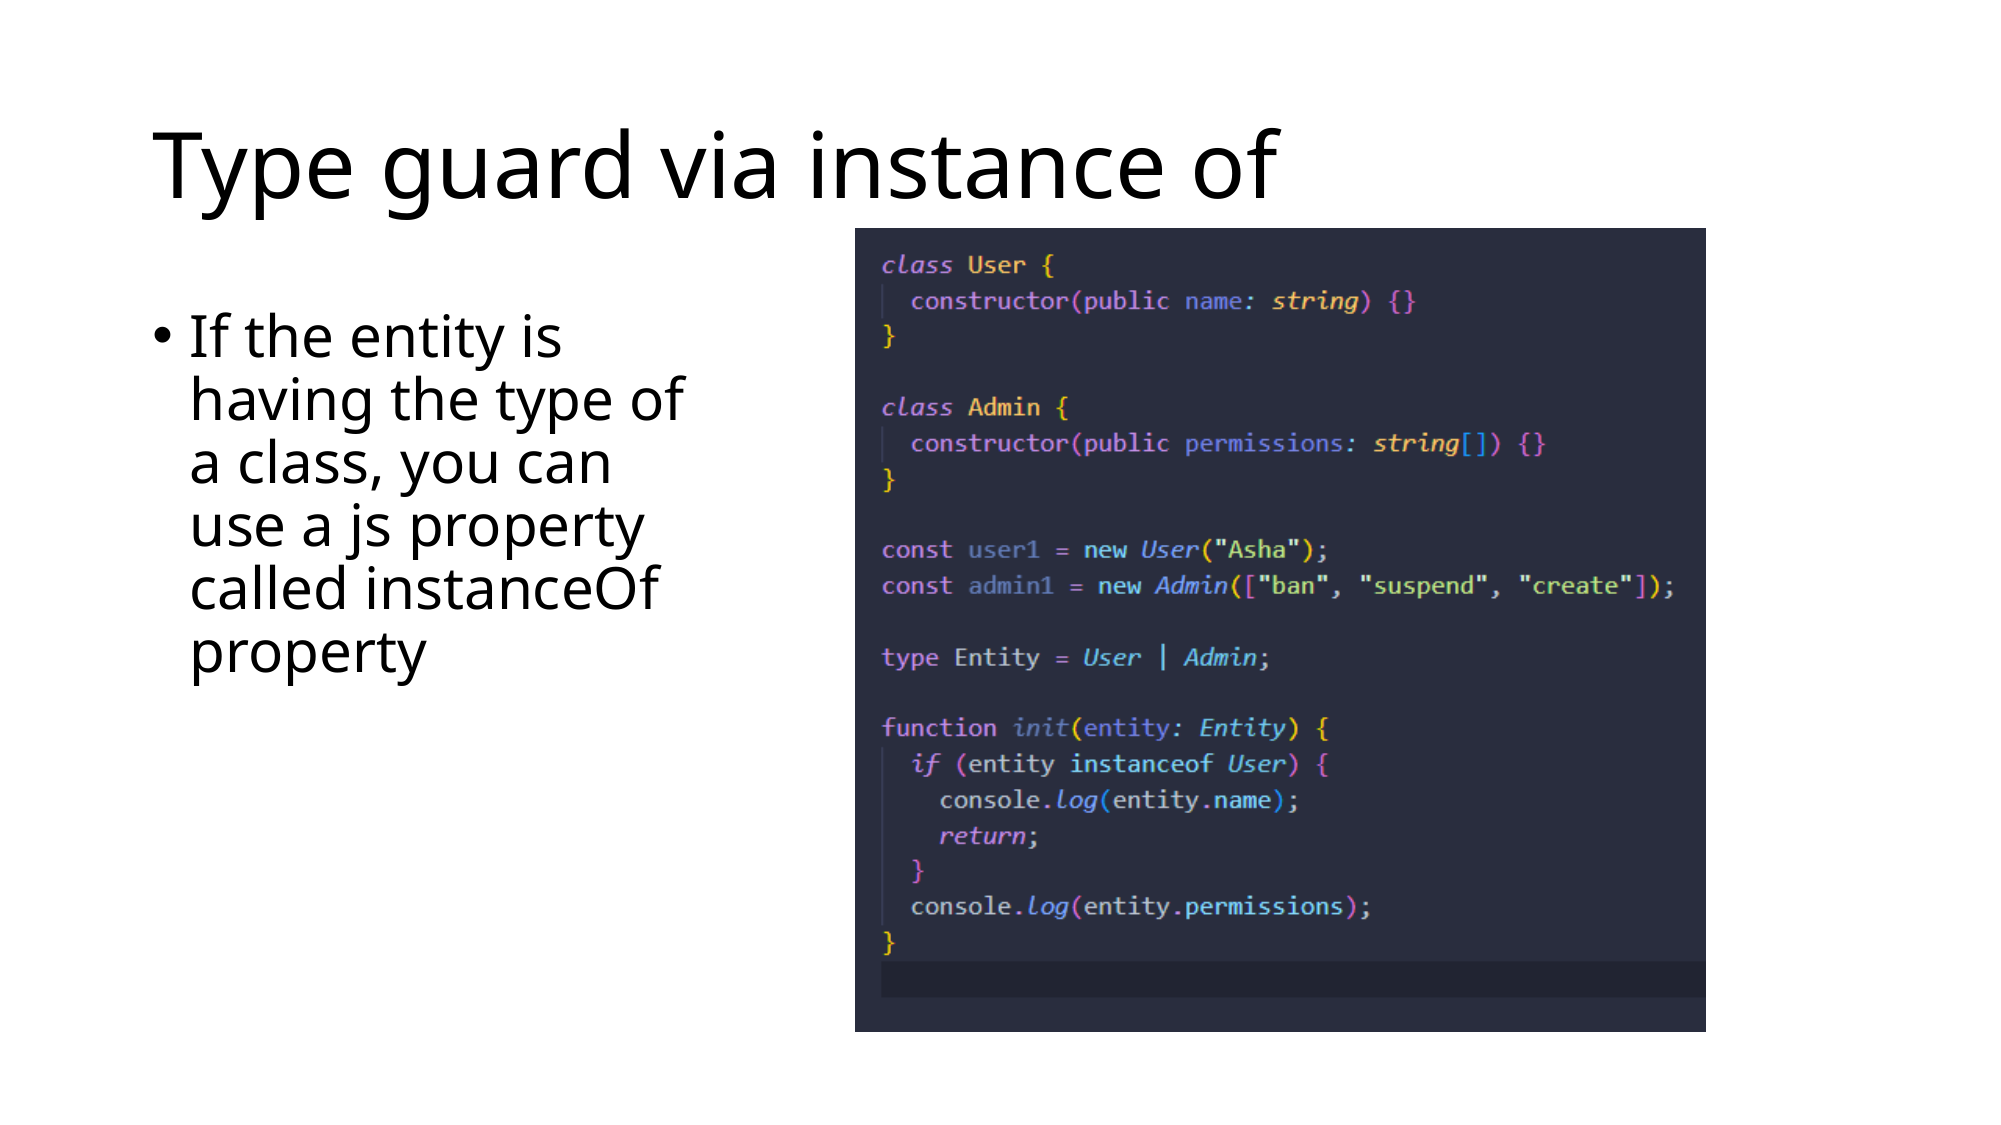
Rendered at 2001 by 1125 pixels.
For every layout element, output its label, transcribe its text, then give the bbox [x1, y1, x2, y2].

list If the entity is having the type of a class, you can use a js property called instanceOf property [137, 299, 738, 1014]
title Type guard via instance of [137, 59, 1863, 278]
picture [854, 228, 1706, 1033]
